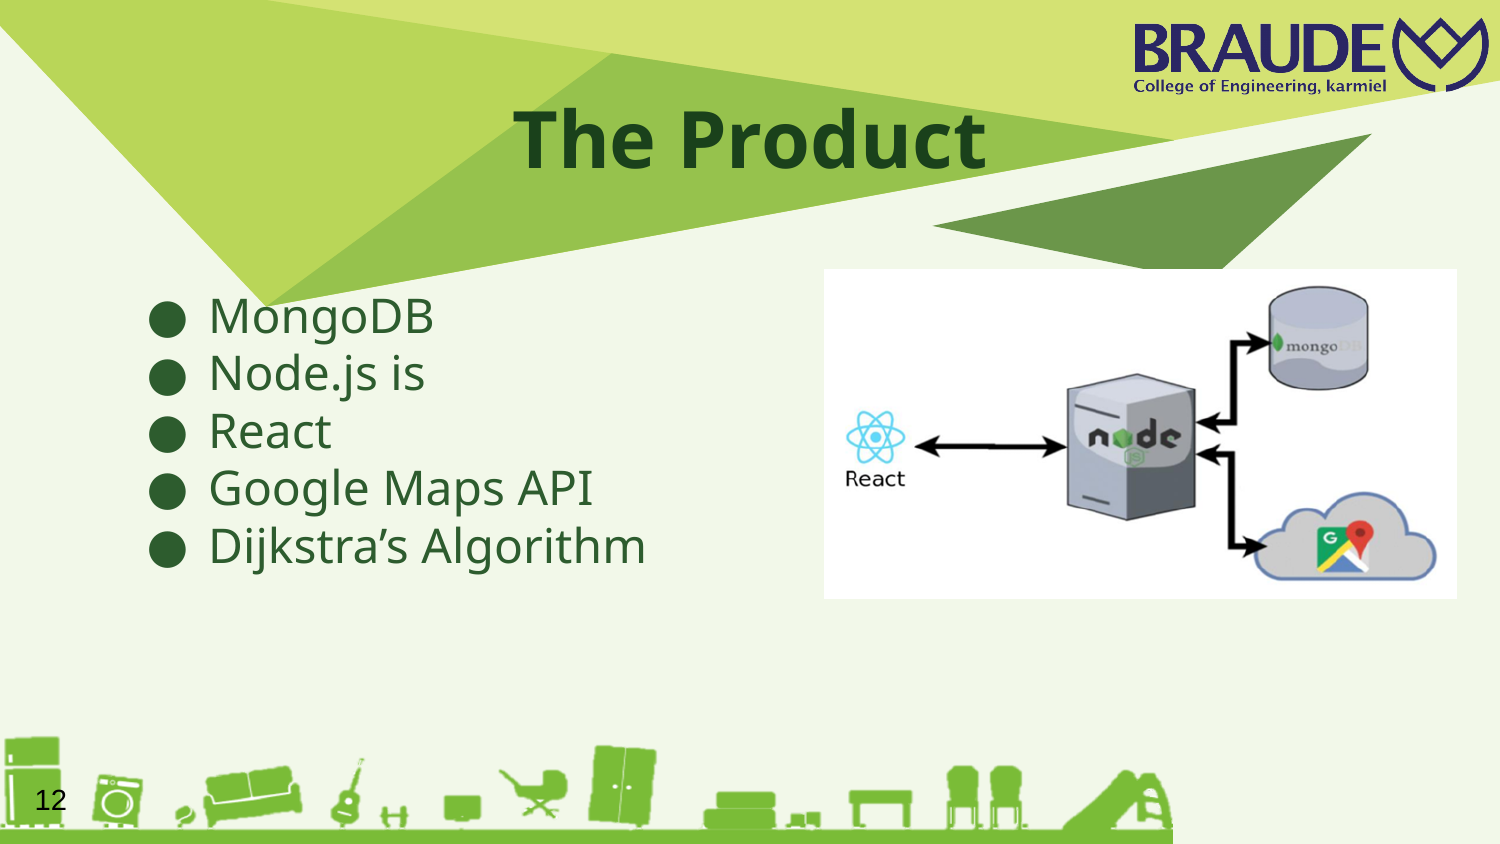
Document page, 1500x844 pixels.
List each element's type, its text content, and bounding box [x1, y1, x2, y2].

title The Product [104, 74, 1396, 195]
list MongoDB Node.js is React Google Maps API Dijkstra’s Algorithm [118, 169, 711, 705]
list [711, 215, 1382, 684]
picture [824, 269, 1457, 600]
picture [0, 707, 1173, 844]
picture [1114, 8, 1500, 101]
